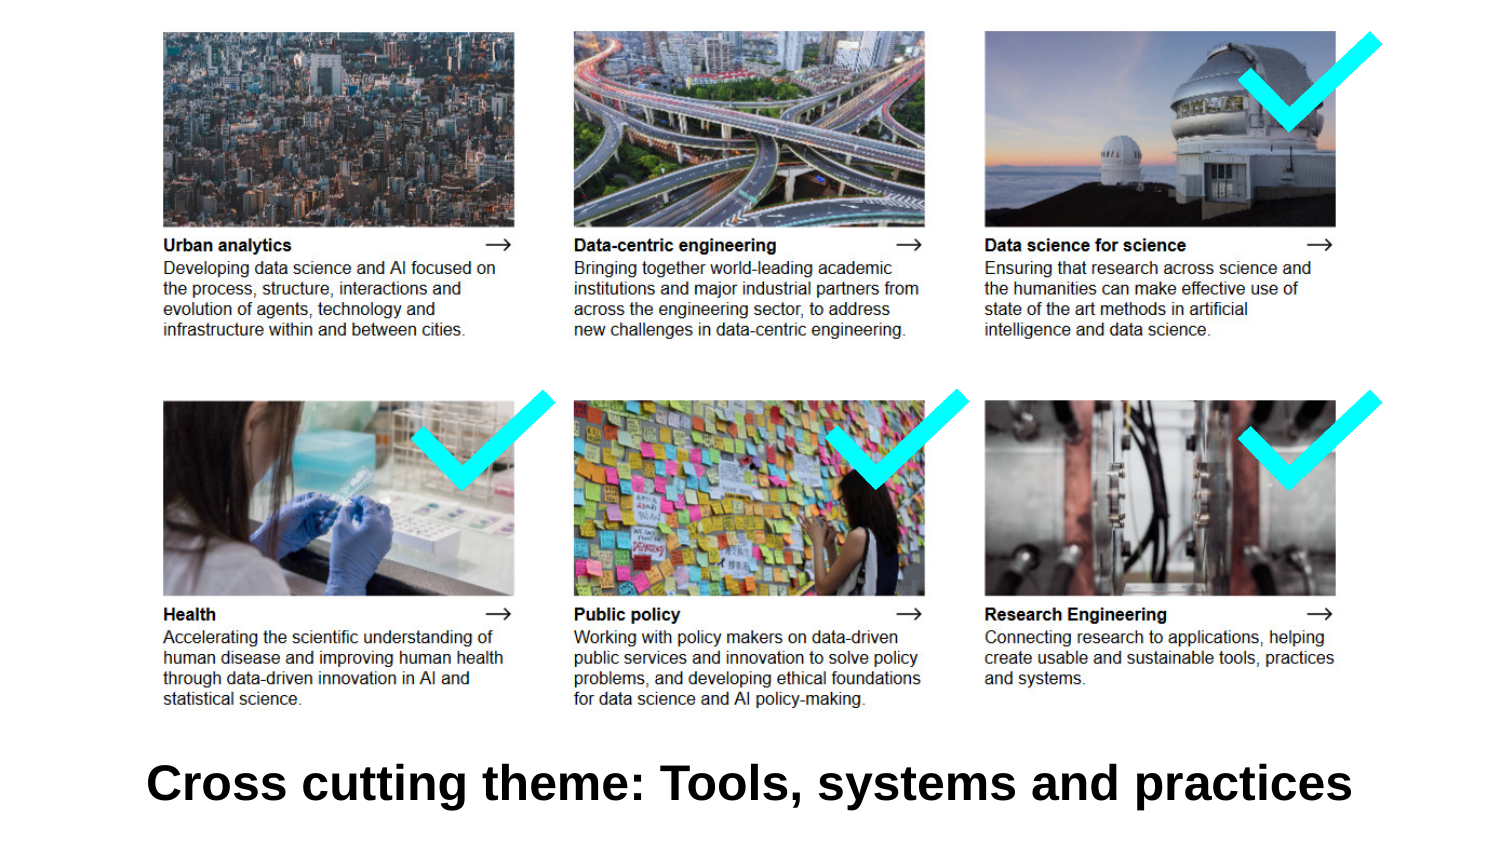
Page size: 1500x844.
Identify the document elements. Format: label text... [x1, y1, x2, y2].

picture [0, 0, 1500, 745]
text_box Cross cutting theme: Tools, systems and practices [0, 753, 1500, 840]
